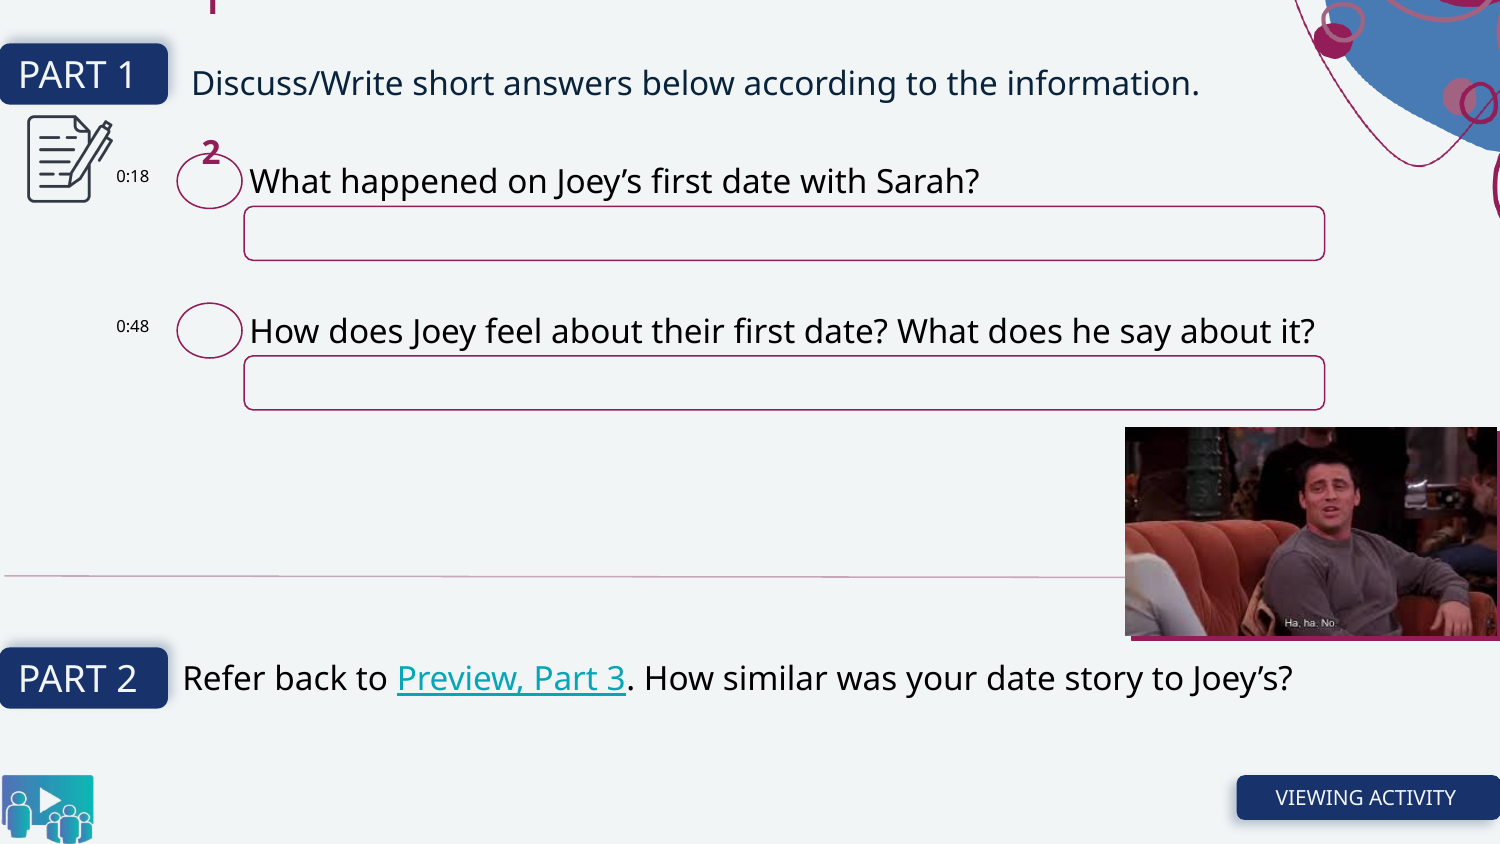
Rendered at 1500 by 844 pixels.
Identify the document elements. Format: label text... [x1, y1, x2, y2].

text_box [244, 206, 1325, 261]
text_box Refer back to Preview, Part 3. How similar was your date story to Joey’s? [167, 642, 1341, 718]
picture [0, 0, 1500, 844]
subtitle Discuss/Write short answers below according to the information. [167, 41, 1284, 561]
text_box 0:18 [119, 155, 167, 196]
text_box 1 [177, 153, 243, 209]
text_box 2 [177, 303, 243, 358]
text_box 0:48 [101, 305, 167, 346]
text_box How does Joey feel about their first date? What does he say about it? [234, 295, 1399, 366]
text_box What happened on Joey’s first date with Sarah? [234, 145, 1298, 216]
text_box [244, 355, 1325, 410]
